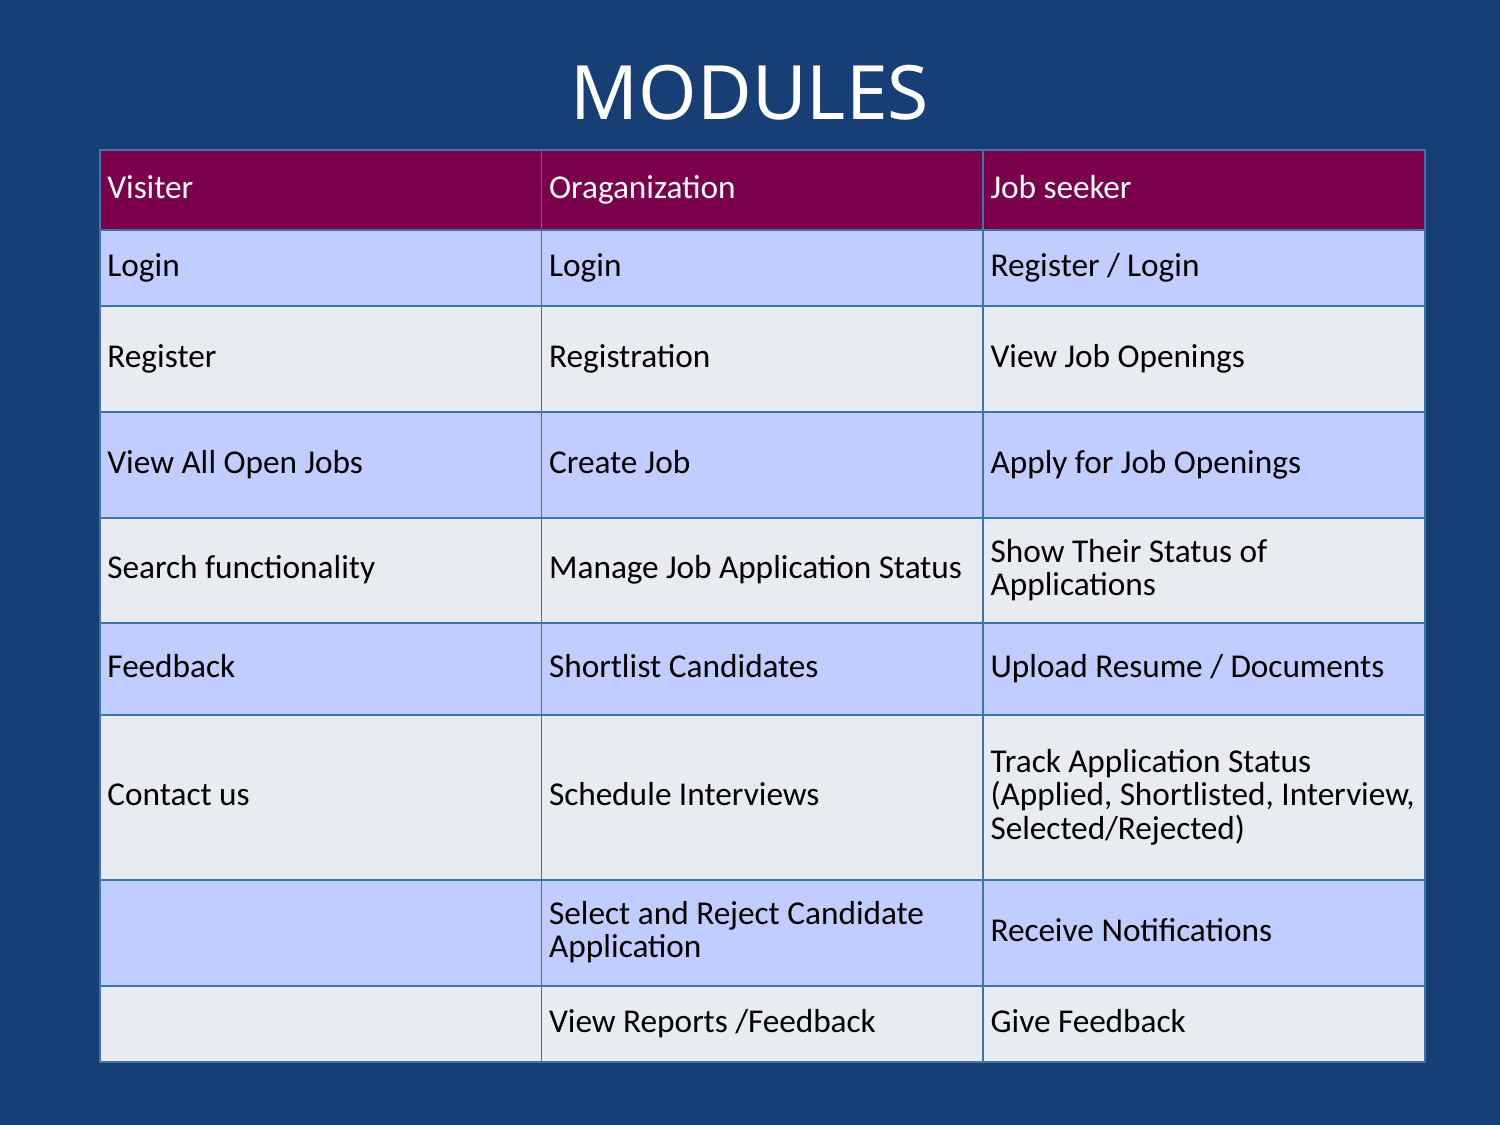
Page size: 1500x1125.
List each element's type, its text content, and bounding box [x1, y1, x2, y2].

table_header Job seeker [984, 151, 1424, 229]
table_cell [101, 881, 541, 985]
table_header Oraganization [542, 151, 982, 229]
table_cell Login [101, 231, 541, 305]
table_cell Feedback [101, 624, 541, 714]
table_cell Show Their Status of Applications [984, 519, 1424, 622]
table_cell [101, 987, 541, 1061]
table_cell Contact us [101, 716, 541, 879]
table_cell View Job Openings [984, 307, 1424, 411]
table_cell Register / Login [984, 231, 1424, 305]
table_cell Track Application Status (Applied, Shortlisted, Interview, Selected/Rejected) [984, 716, 1424, 879]
table_cell Apply for Job Openings [984, 413, 1424, 517]
table_cell Login [542, 231, 982, 305]
table_cell Shortlist Candidates [542, 624, 982, 714]
table_cell Register [101, 307, 541, 411]
table_header Visiter [101, 151, 541, 229]
table_cell Receive Notifications [984, 881, 1424, 985]
table_cell Manage Job Application Status [542, 519, 982, 622]
text_box MODULES [374, 37, 1125, 143]
table_cell Upload Resume / Documents [984, 624, 1424, 714]
table_cell Create Job [542, 413, 982, 517]
table_cell Select and Reject Candidate Application [542, 881, 982, 985]
table_cell Give Feedback [984, 987, 1424, 1061]
table_cell Schedule Interviews [542, 716, 982, 879]
table_cell Registration [542, 307, 982, 411]
table_cell View Reports /Feedback [542, 987, 982, 1061]
table_cell Search functionality [101, 519, 541, 622]
table_cell View All Open Jobs [101, 413, 541, 517]
